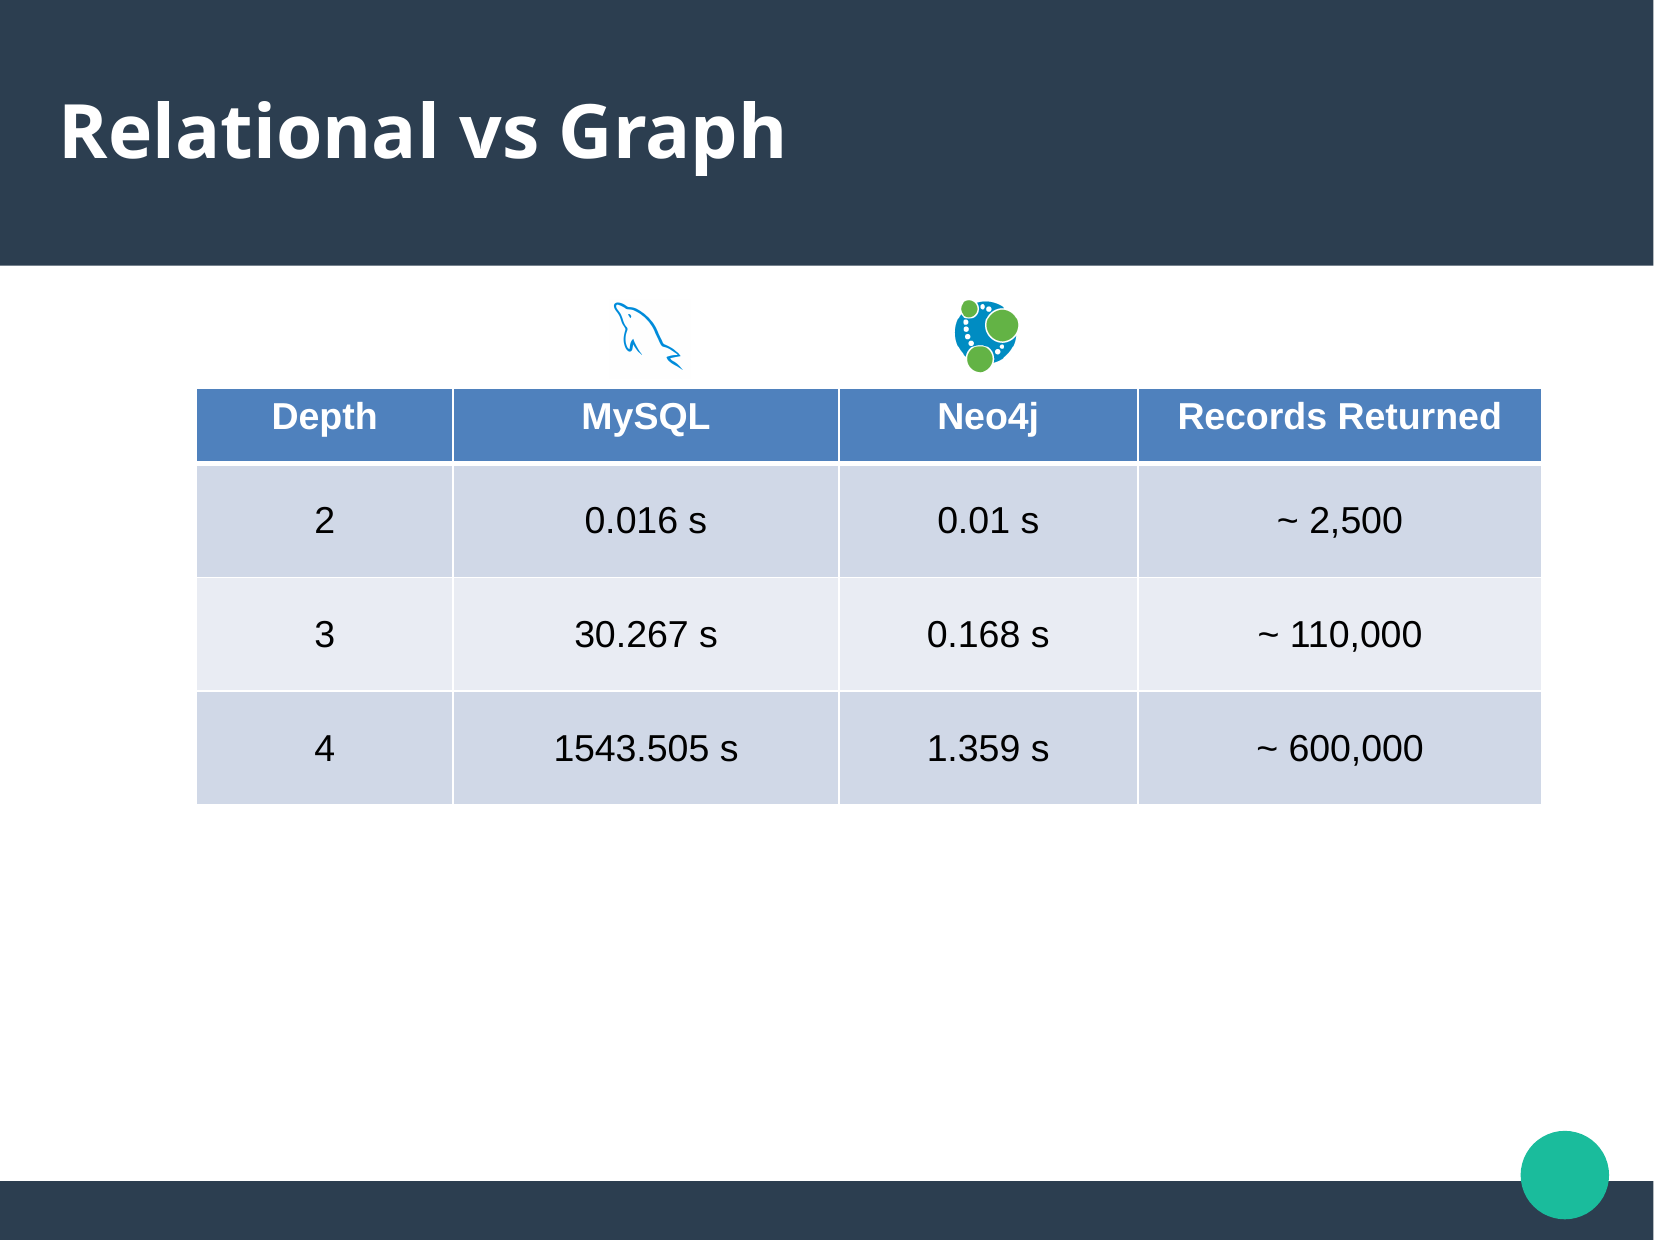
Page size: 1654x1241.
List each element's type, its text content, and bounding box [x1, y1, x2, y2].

table_cell 3 [197, 578, 452, 690]
table_cell ~ 600,000 [1139, 692, 1541, 804]
table_cell ~ 2,500 [1139, 466, 1541, 577]
table_header Neo4j [840, 389, 1137, 461]
text_box Relational vs Graph [58, 49, 1595, 207]
table_cell 0.016 s [454, 466, 838, 577]
table_header MySQL [454, 389, 838, 461]
table_cell 1.359 s [840, 692, 1137, 804]
picture [942, 291, 1025, 375]
table_cell 0.168 s [840, 578, 1137, 690]
table_cell 30.267 s [454, 578, 838, 690]
table_cell 0.01 s [840, 466, 1137, 577]
table_cell 4 [197, 692, 452, 804]
table_header Records Returned [1139, 389, 1541, 461]
table_cell 1543.505 s [454, 692, 838, 804]
table_header Depth [197, 389, 452, 461]
table_cell ~ 110,000 [1139, 578, 1541, 690]
text_box [58, 324, 1595, 1152]
picture [609, 299, 691, 379]
table_cell 2 [197, 466, 452, 577]
